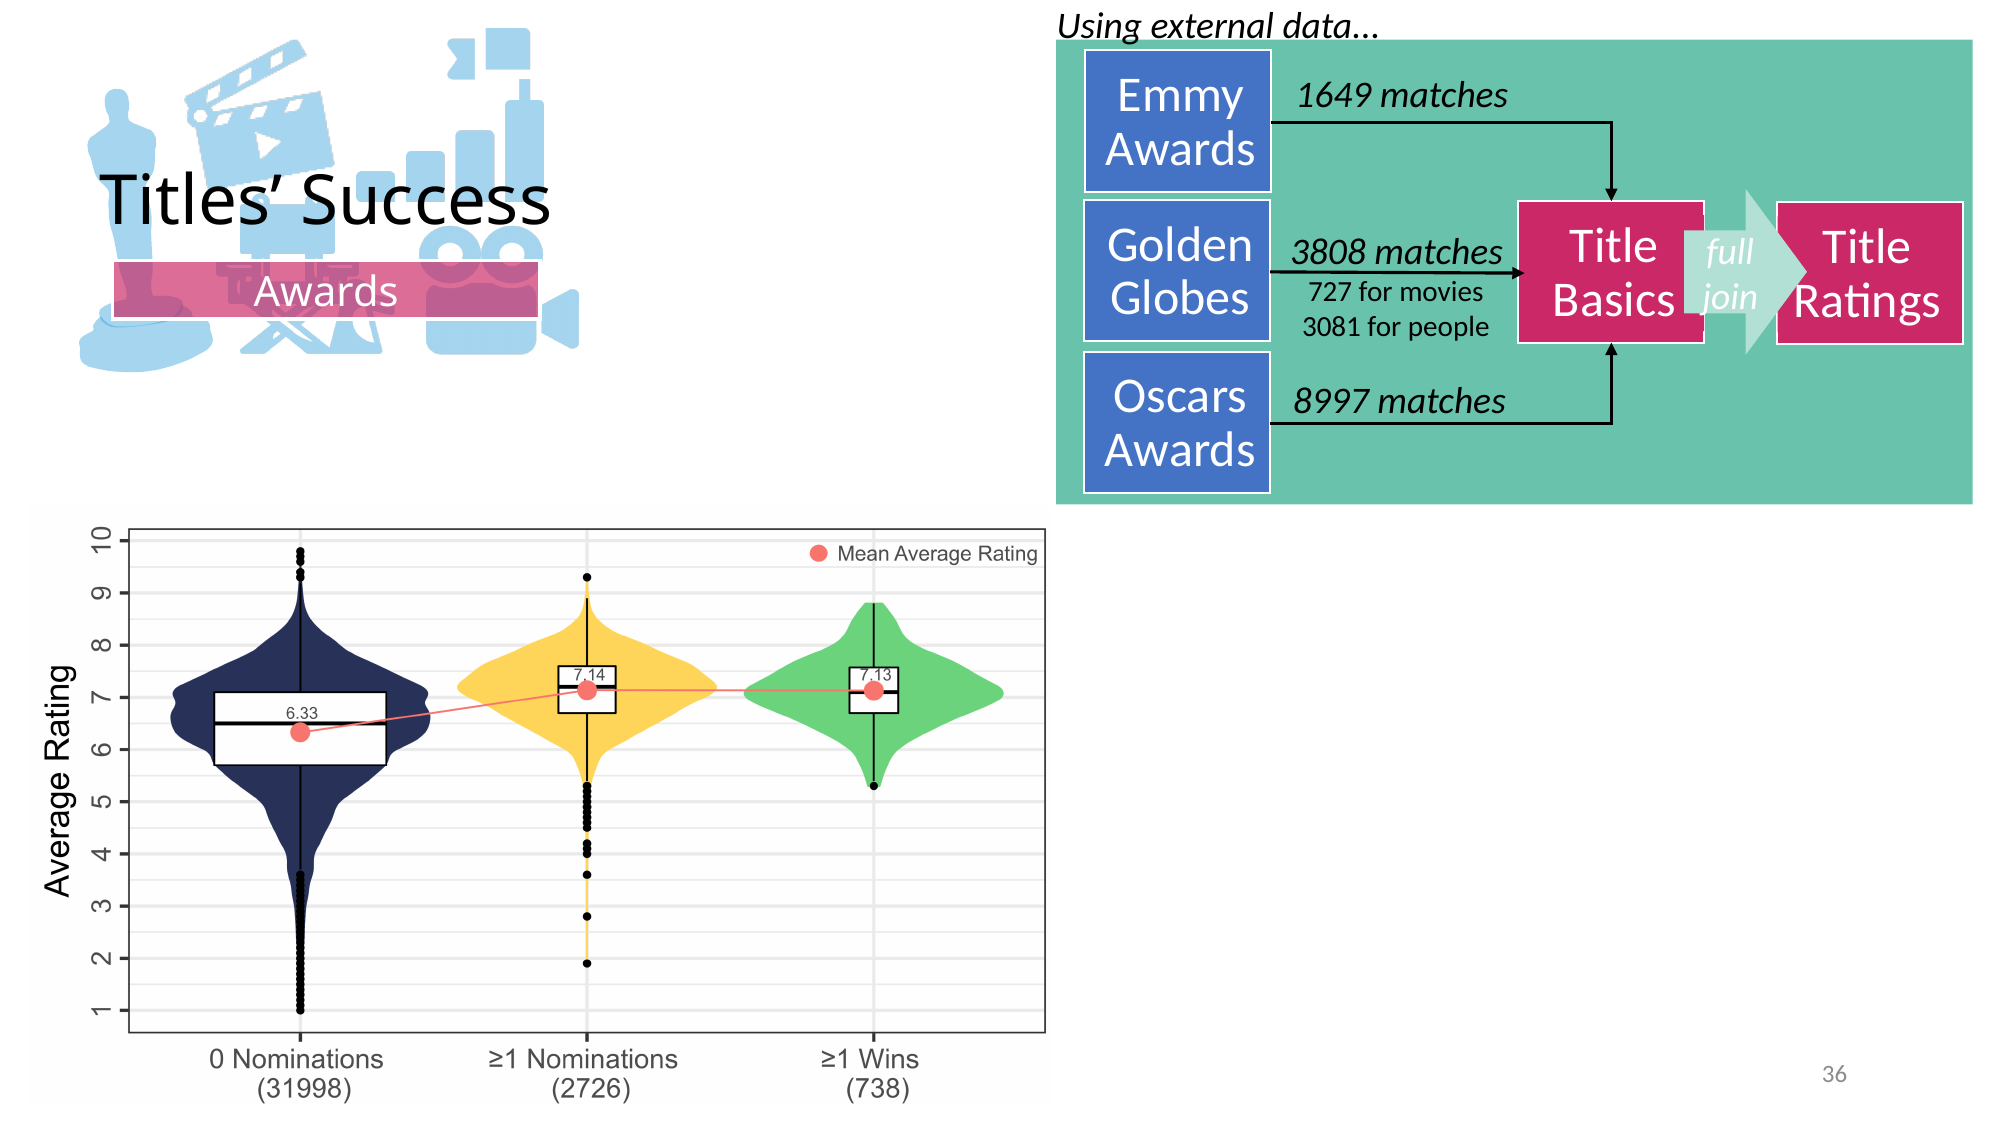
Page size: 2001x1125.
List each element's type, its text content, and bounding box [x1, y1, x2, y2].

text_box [69, 28, 579, 372]
text_box 727 for movies 3081 for people [1287, 264, 1505, 271]
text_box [1776, 202, 1964, 344]
text_box full join [1705, 188, 1776, 355]
text_box [1055, 39, 1974, 505]
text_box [1518, 201, 1705, 343]
slide_number 36 [1412, 1042, 1863, 1103]
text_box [1084, 50, 1271, 192]
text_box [1084, 199, 1271, 342]
text_box 3808 matches [1275, 219, 1518, 271]
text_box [1084, 351, 1271, 494]
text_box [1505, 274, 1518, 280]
picture [29, 506, 1051, 1106]
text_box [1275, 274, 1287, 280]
text_box 727 for movies 3081 for people [1287, 274, 1505, 342]
text_box 1649 matches [1280, 62, 1524, 122]
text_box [1270, 342, 1612, 424]
text_box 8997 matches [1278, 424, 1521, 429]
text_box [1270, 122, 1612, 202]
text_box Using external data... [1041, 0, 1396, 54]
